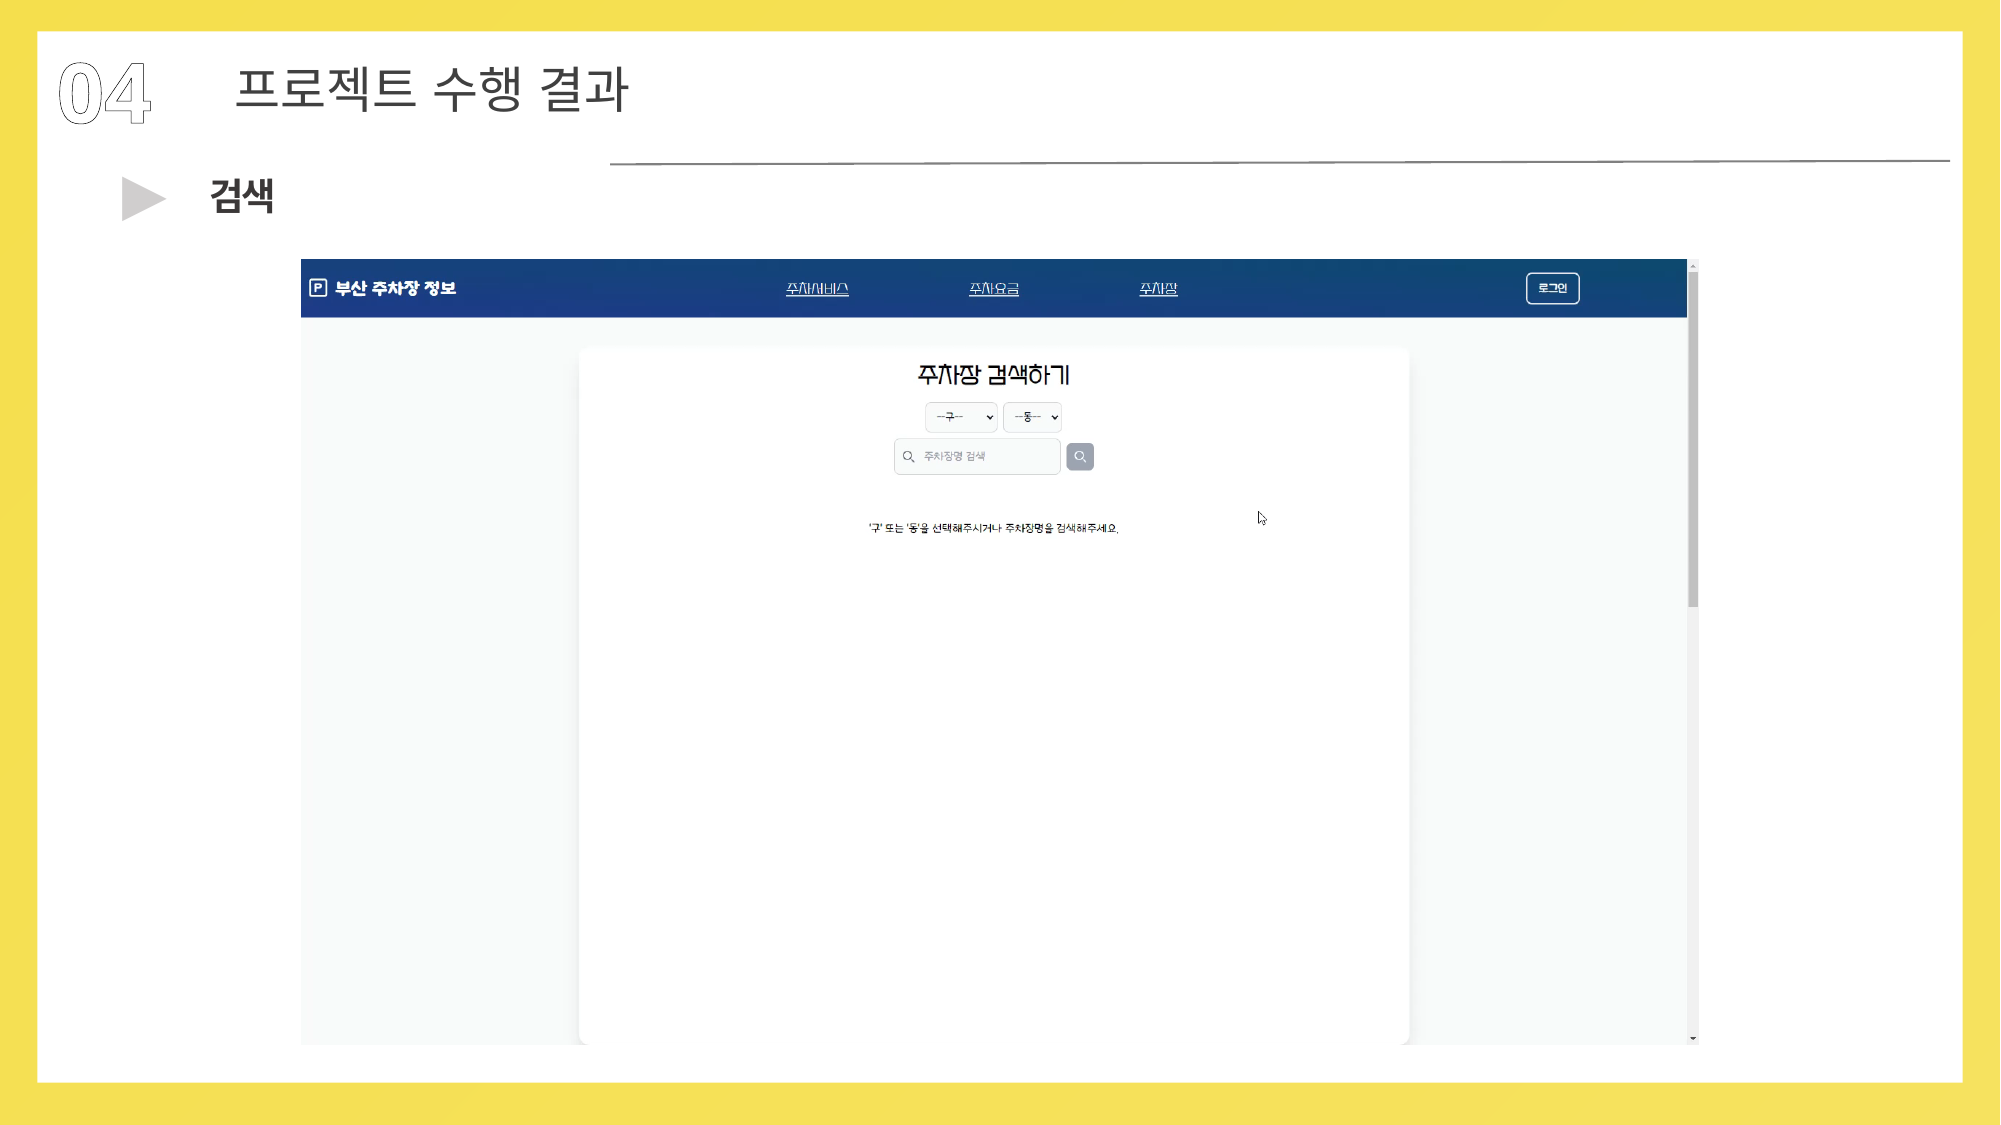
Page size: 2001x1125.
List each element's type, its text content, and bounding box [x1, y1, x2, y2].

text_box 04 [41, 32, 233, 148]
text_box [36, 30, 1964, 1084]
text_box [300, 258, 1700, 1046]
text_box 검색 [194, 165, 1550, 225]
text_box 프로젝트 수행 결과 [220, 51, 647, 127]
text_box ▶ [108, 149, 191, 234]
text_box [610, 160, 1951, 165]
